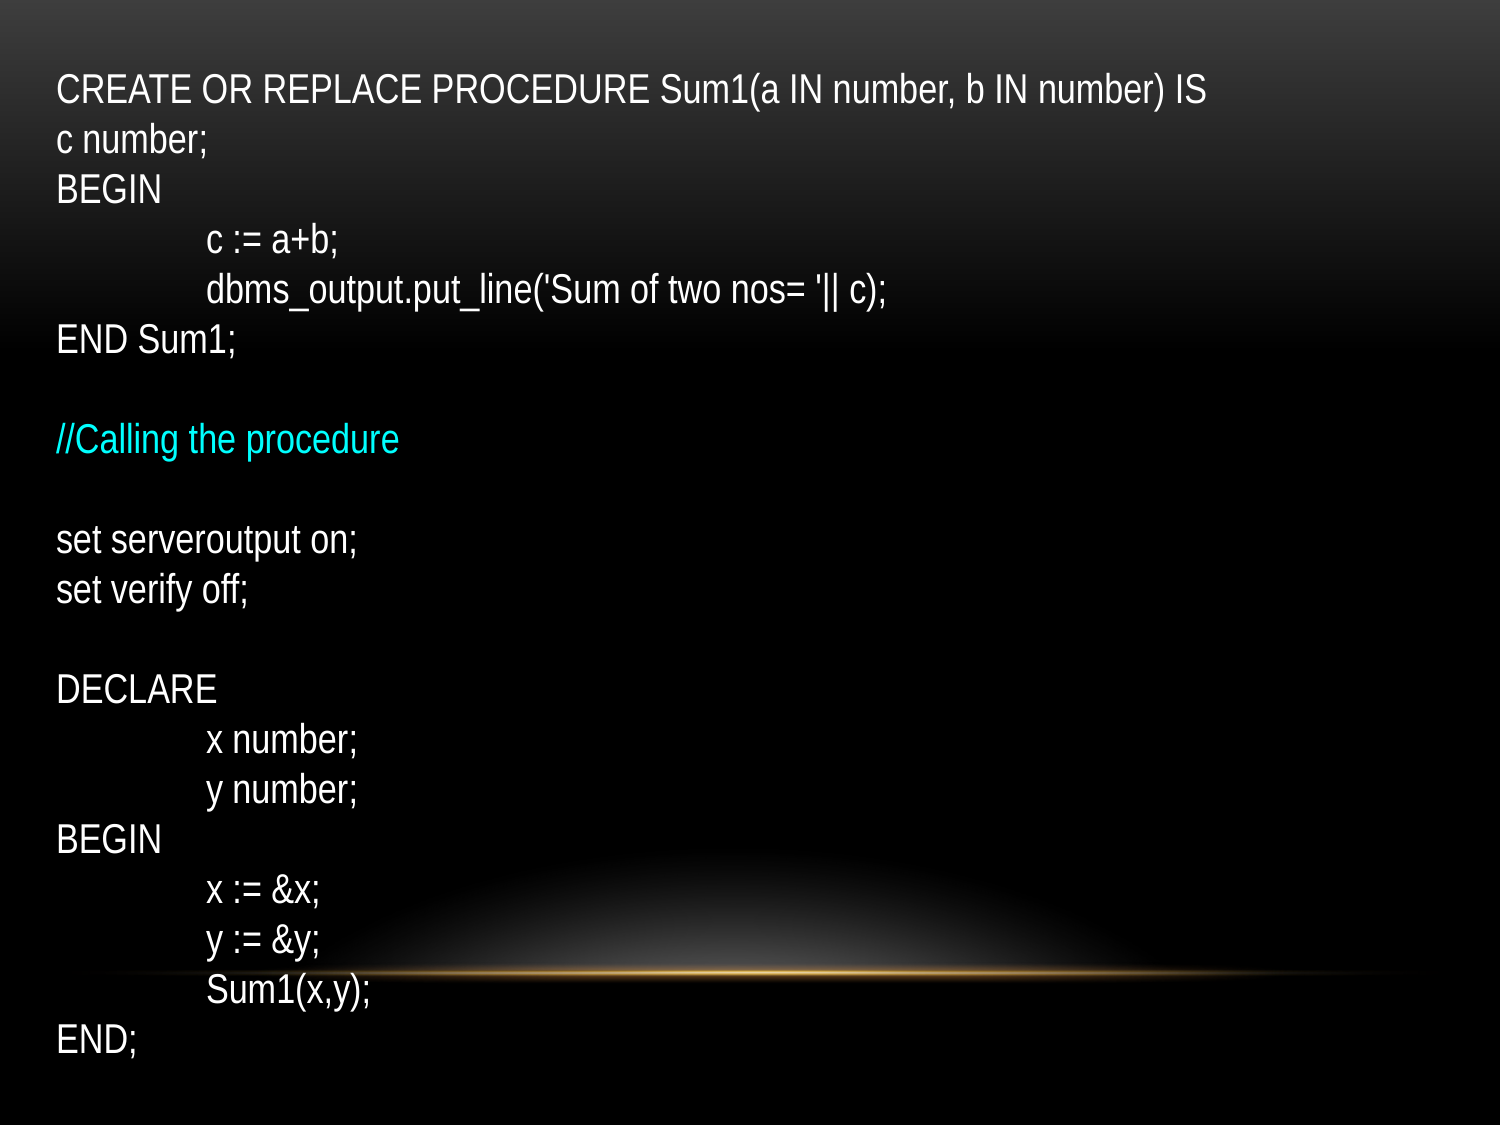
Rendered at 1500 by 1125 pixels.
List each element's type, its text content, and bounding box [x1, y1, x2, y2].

text_box CREATE OR REPLACE PROCEDURE Sum1(a IN number, b IN number) IS c number; BEGIN c := a+b; dbms_output.put_line('Sum of two nos= '|| c); END Sum1; //Calling the procedure set serveroutput on; set verify off; DECLARE x number; y number; BEGIN x := &x; y := &y; Sum1(x,y); END; [41, 9, 1447, 1070]
picture [0, 0, 1500, 1125]
